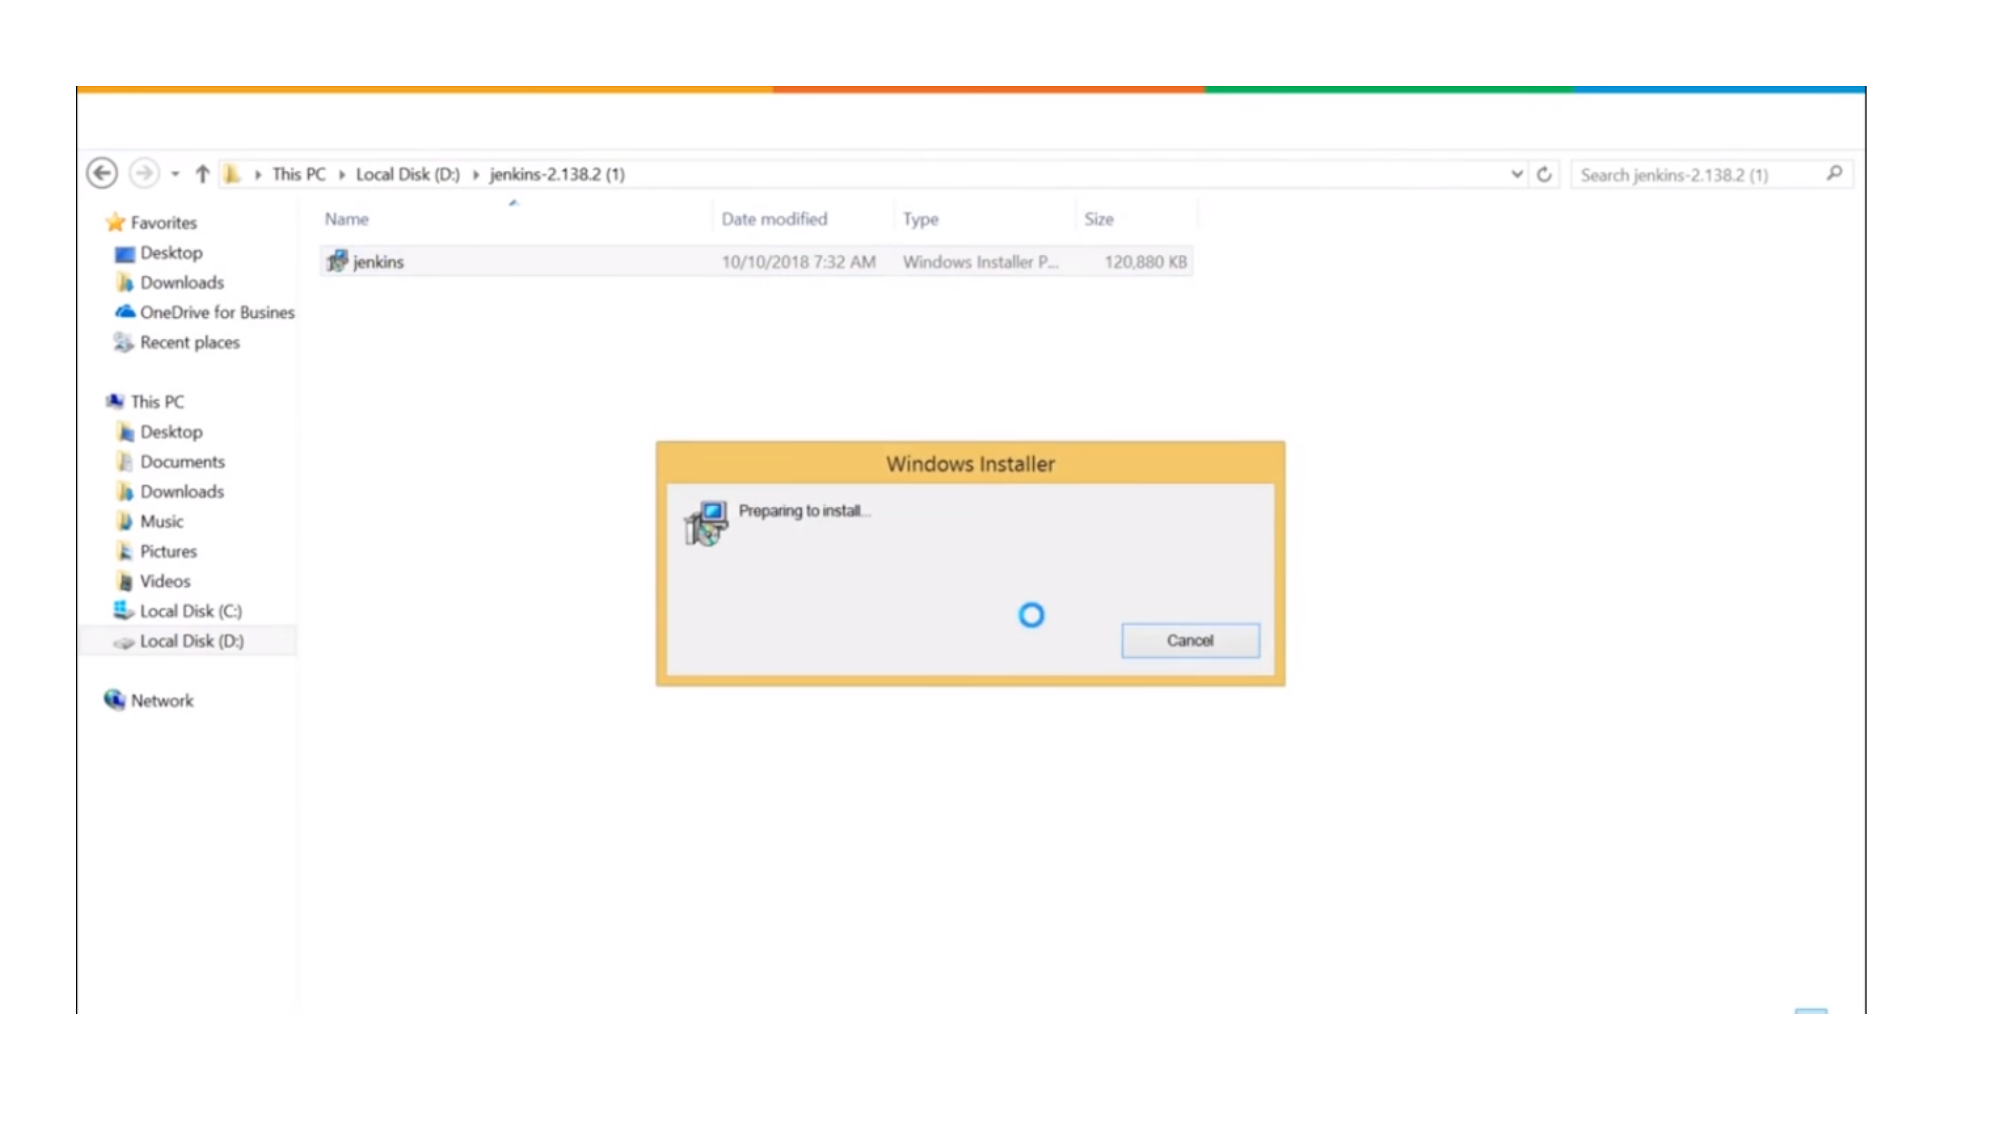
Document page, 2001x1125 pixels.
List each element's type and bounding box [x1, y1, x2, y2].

list [75, 86, 1876, 1014]
